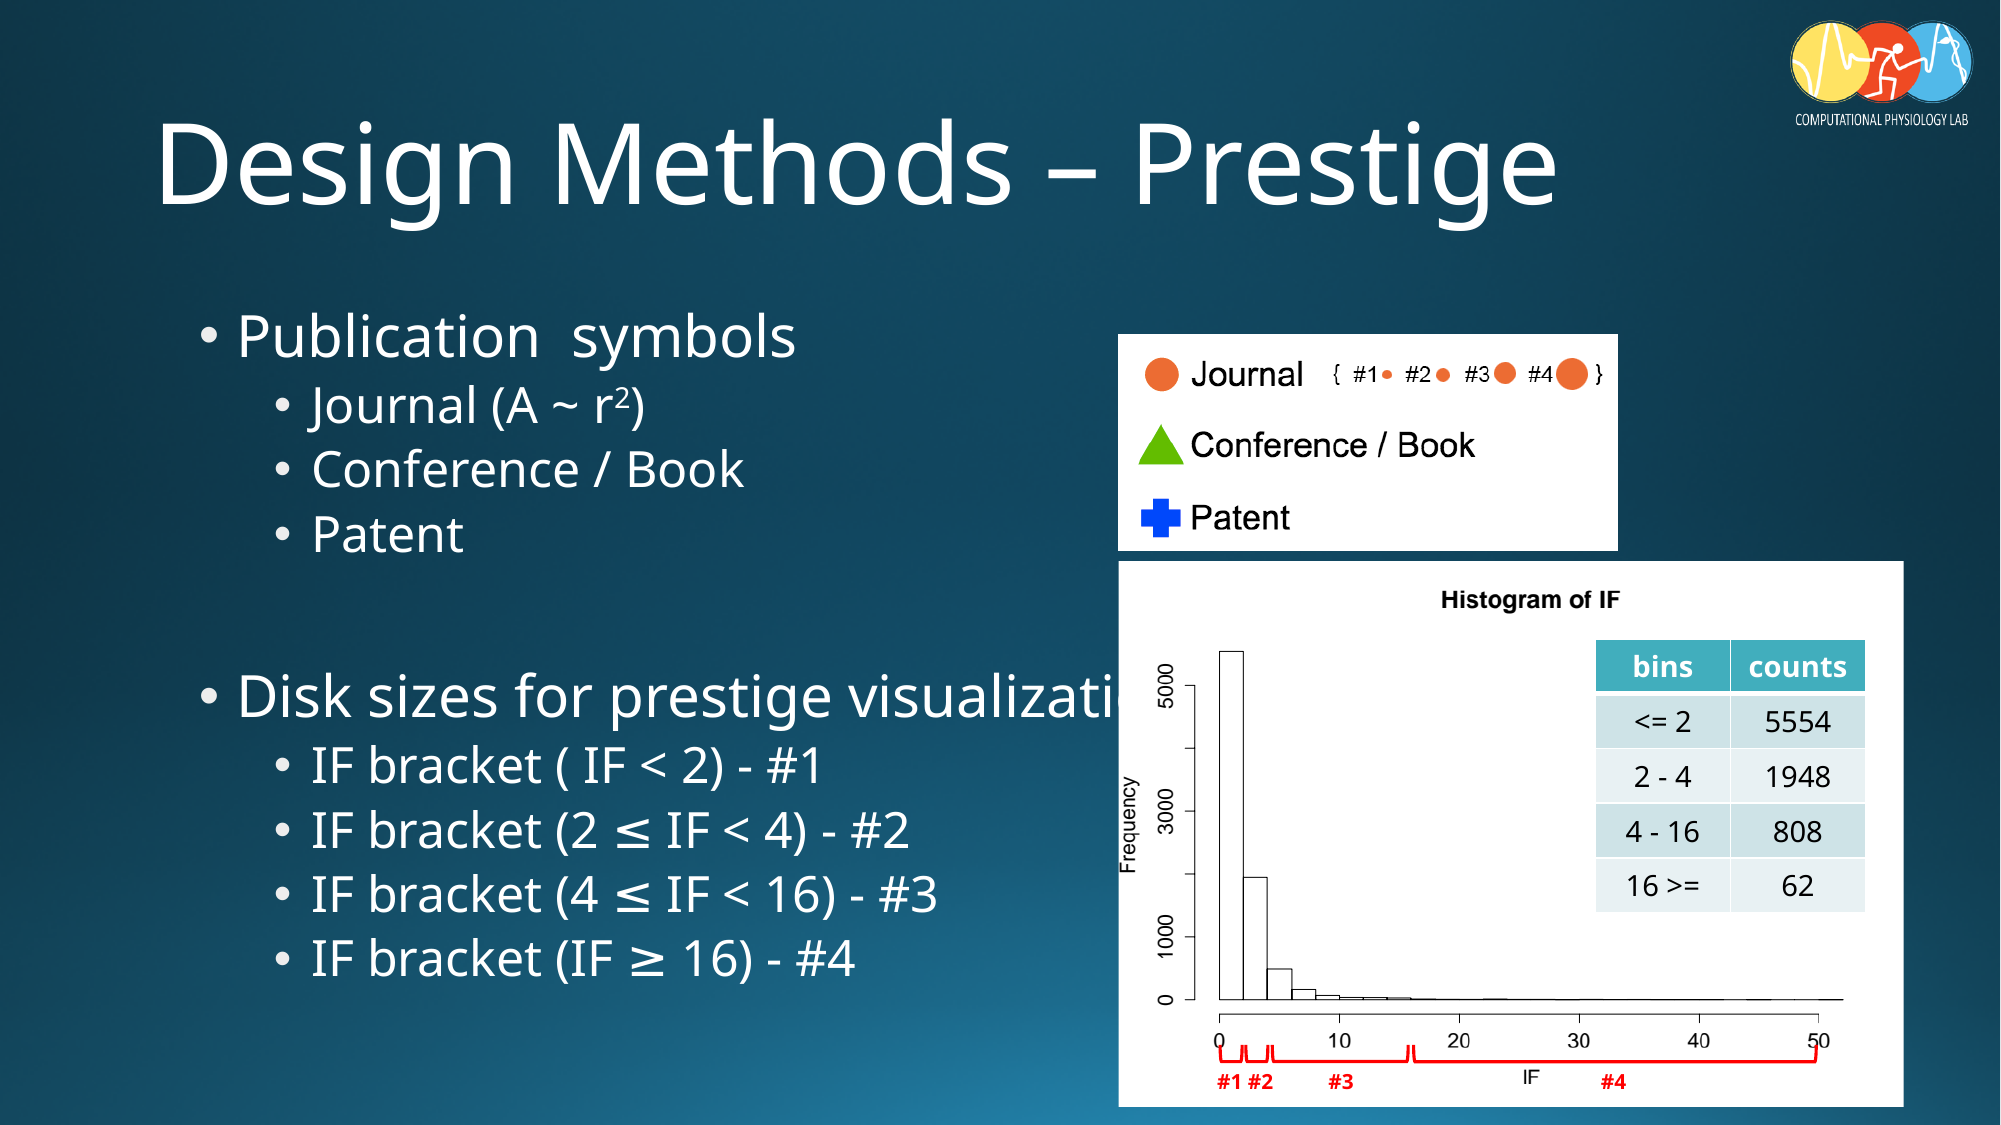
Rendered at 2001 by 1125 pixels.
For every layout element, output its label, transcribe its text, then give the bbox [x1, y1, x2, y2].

picture [0, 0, 2001, 1125]
title Design Methods – Prestige [137, 59, 1863, 278]
list Publication symbols Journal (A ~ r2) Conference / Book Patent Disk sizes for prestige visualization IF bracket ( IF < 2) - #1 IF bracket (2 ≤ IF < 4) - #2 IF bracket (4 ≤ IF < 16) - #3 IF bracket (IF ≥ 16) - #4 [183, 299, 1863, 1014]
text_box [1202, 1044, 1817, 1102]
